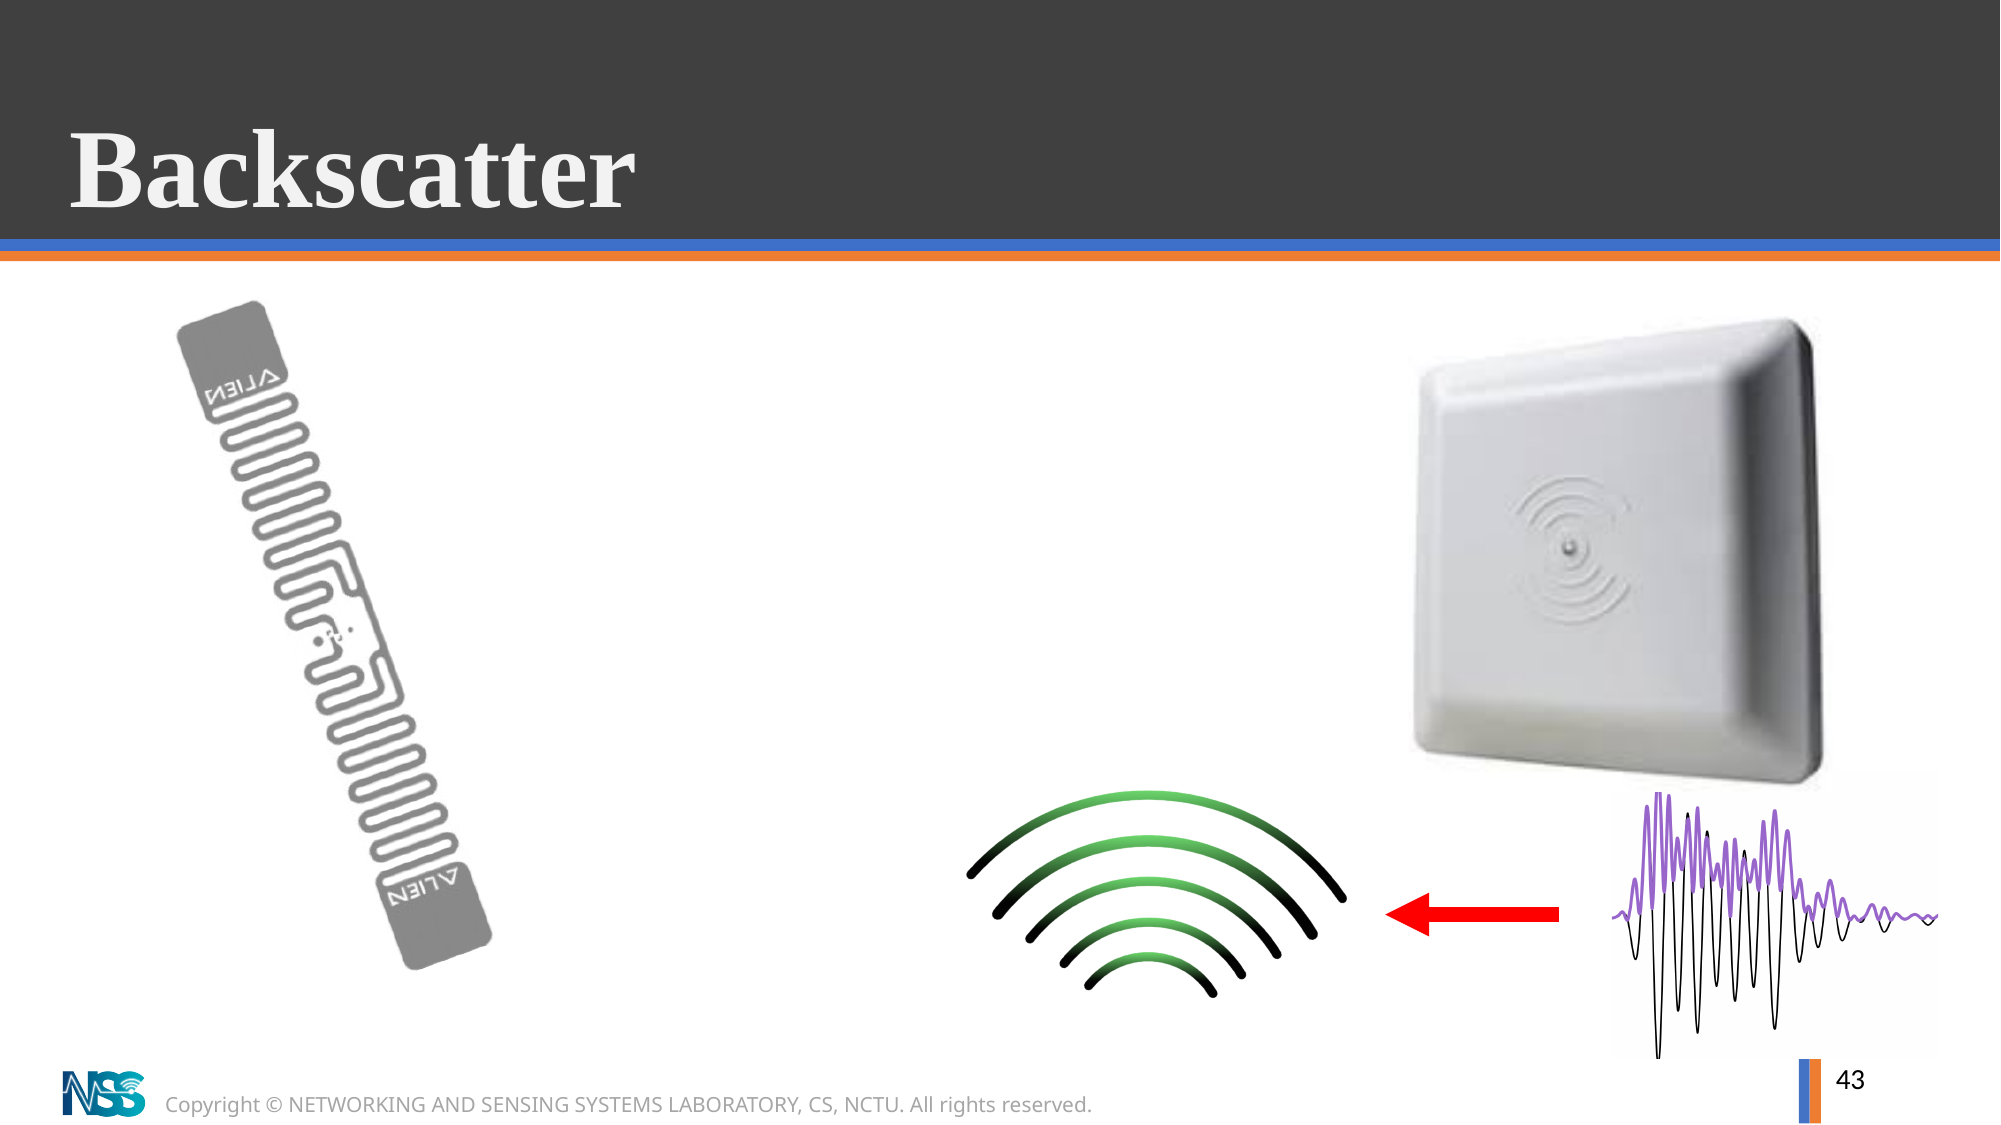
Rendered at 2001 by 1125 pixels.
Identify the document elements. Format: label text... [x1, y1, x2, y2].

picture [967, 703, 1346, 1085]
picture [1408, 314, 1939, 1059]
picture [0, 291, 674, 983]
slide_number 43 [1821, 1046, 1945, 1107]
title Backscatter [55, 56, 1945, 240]
picture [55, 1067, 151, 1125]
